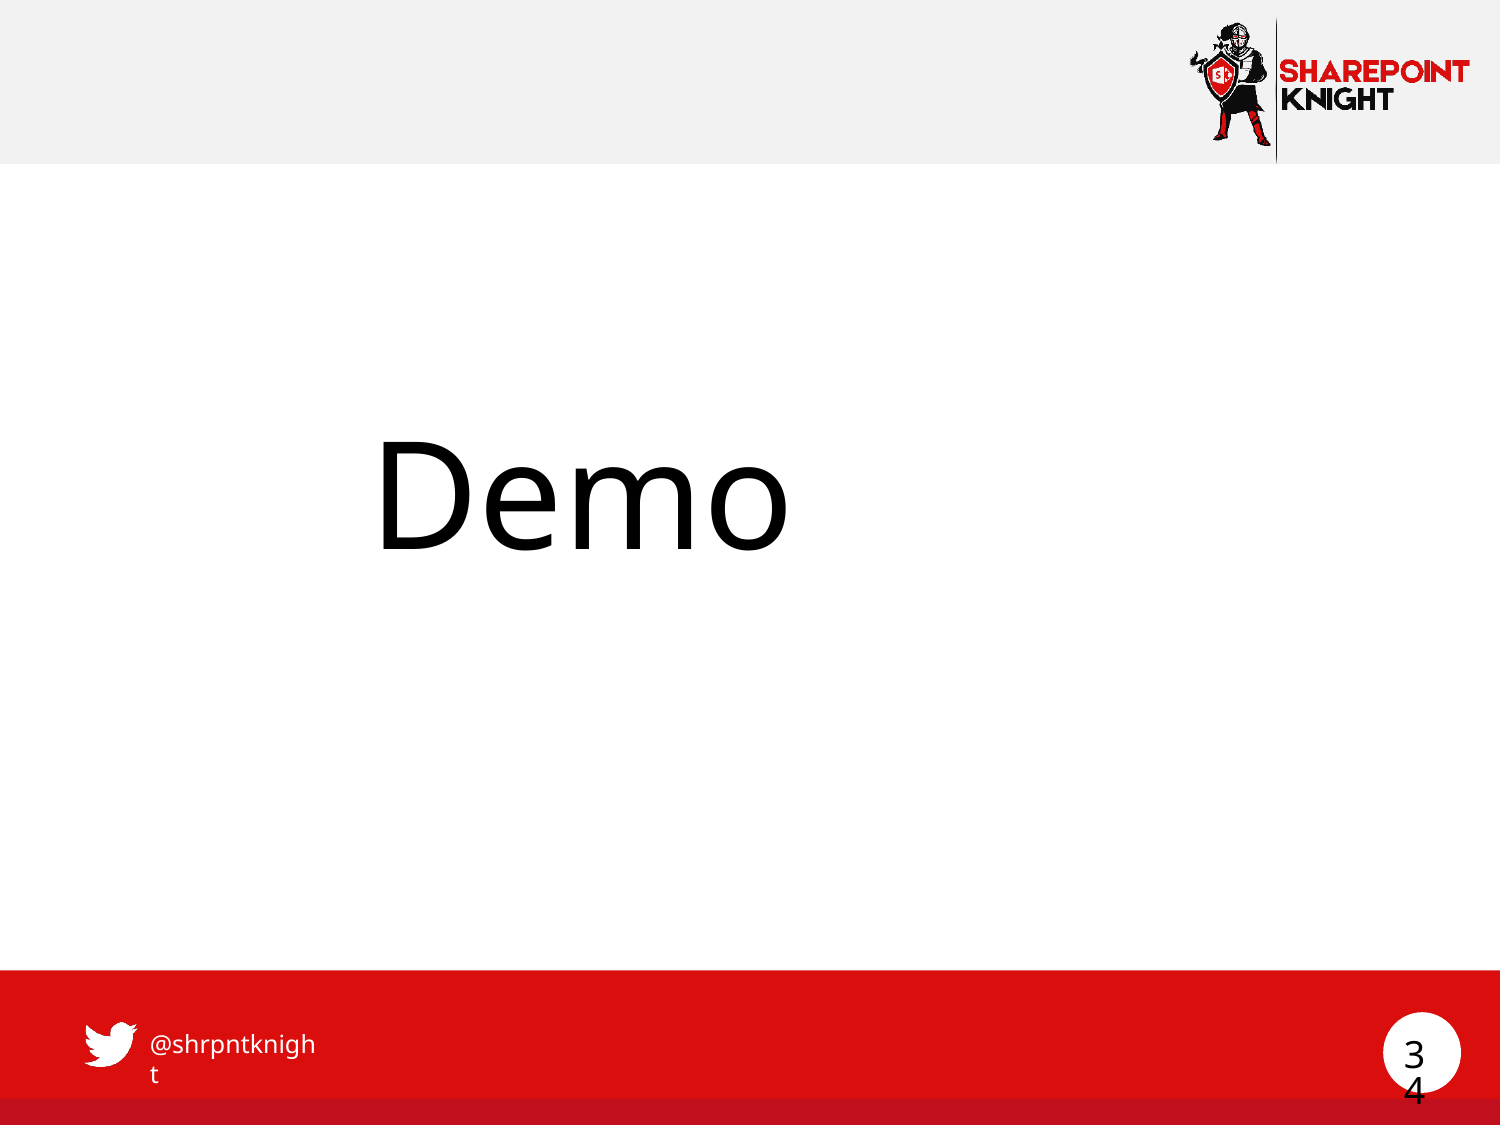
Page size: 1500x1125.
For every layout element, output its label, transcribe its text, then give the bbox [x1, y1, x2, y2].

picture [1170, 0, 1483, 165]
picture [83, 1022, 138, 1067]
text_box Demo [354, 391, 1148, 587]
text_box 34 [1374, 1012, 1476, 1093]
